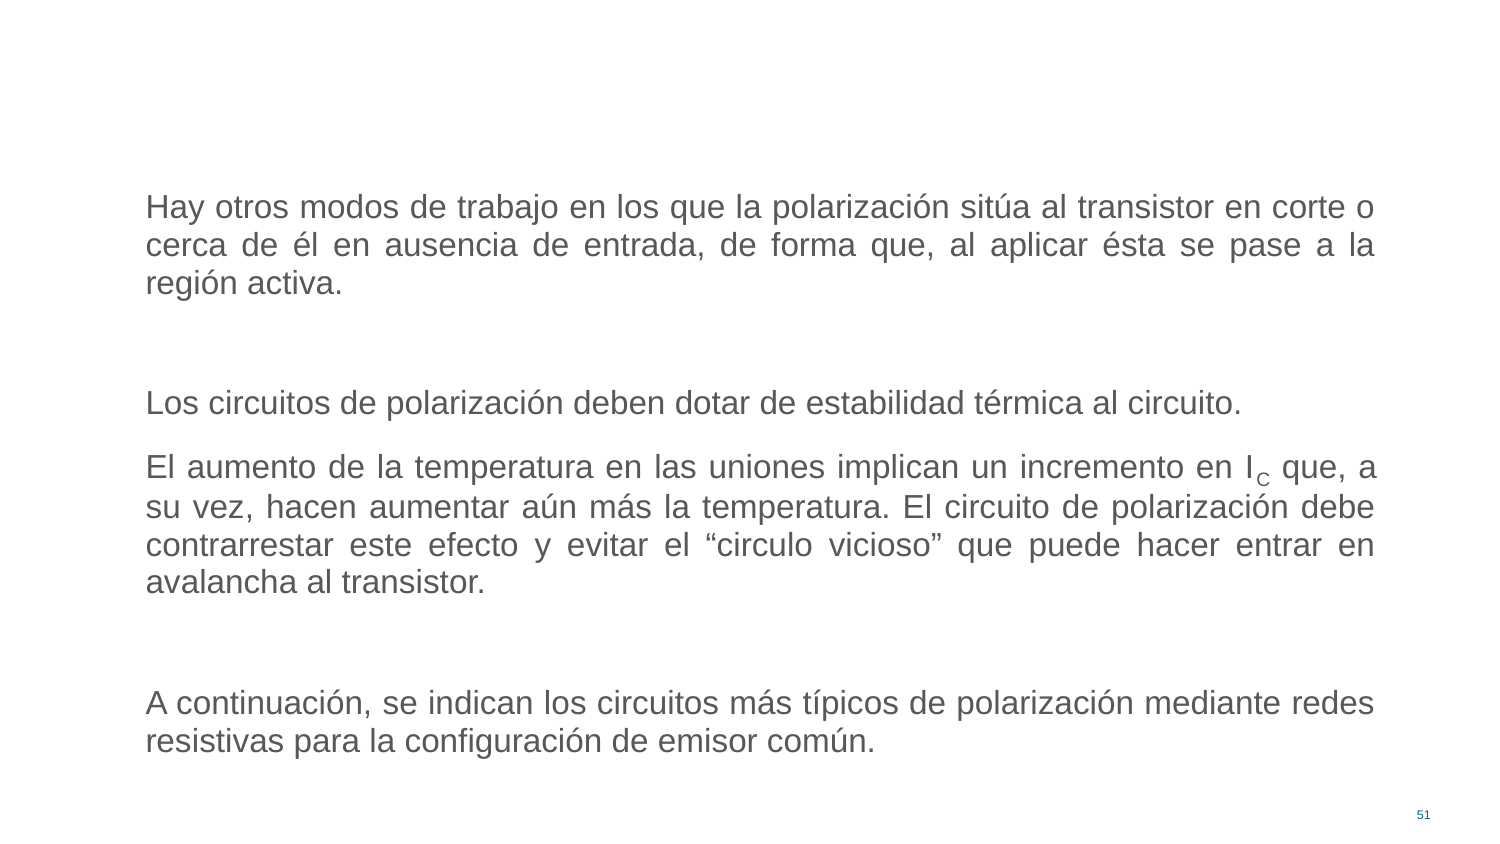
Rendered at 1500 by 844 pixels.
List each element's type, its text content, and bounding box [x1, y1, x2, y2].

text_box Hay otros modos de trabajo en los que la polarización sitúa al transistor en corte o cerca de él en ausencia de entrada, de forma que, al aplicar ésta se pase a la región activa. Los circuitos de polarización deben dotar de estabilidad térmica al circuito. El aumento de la temperatura en las uniones implican un incremento en IC que, a su vez, hacen aumentar aún más la temperatura. El circuito de polarización debe contrarrestar este efecto y evitar el “circulo vicioso” que puede hacer entrar en avalancha al transistor. A continuación, se indican los circuitos más típicos de polarización mediante redes resistivas para la configuración de emisor común. [130, 180, 1392, 295]
